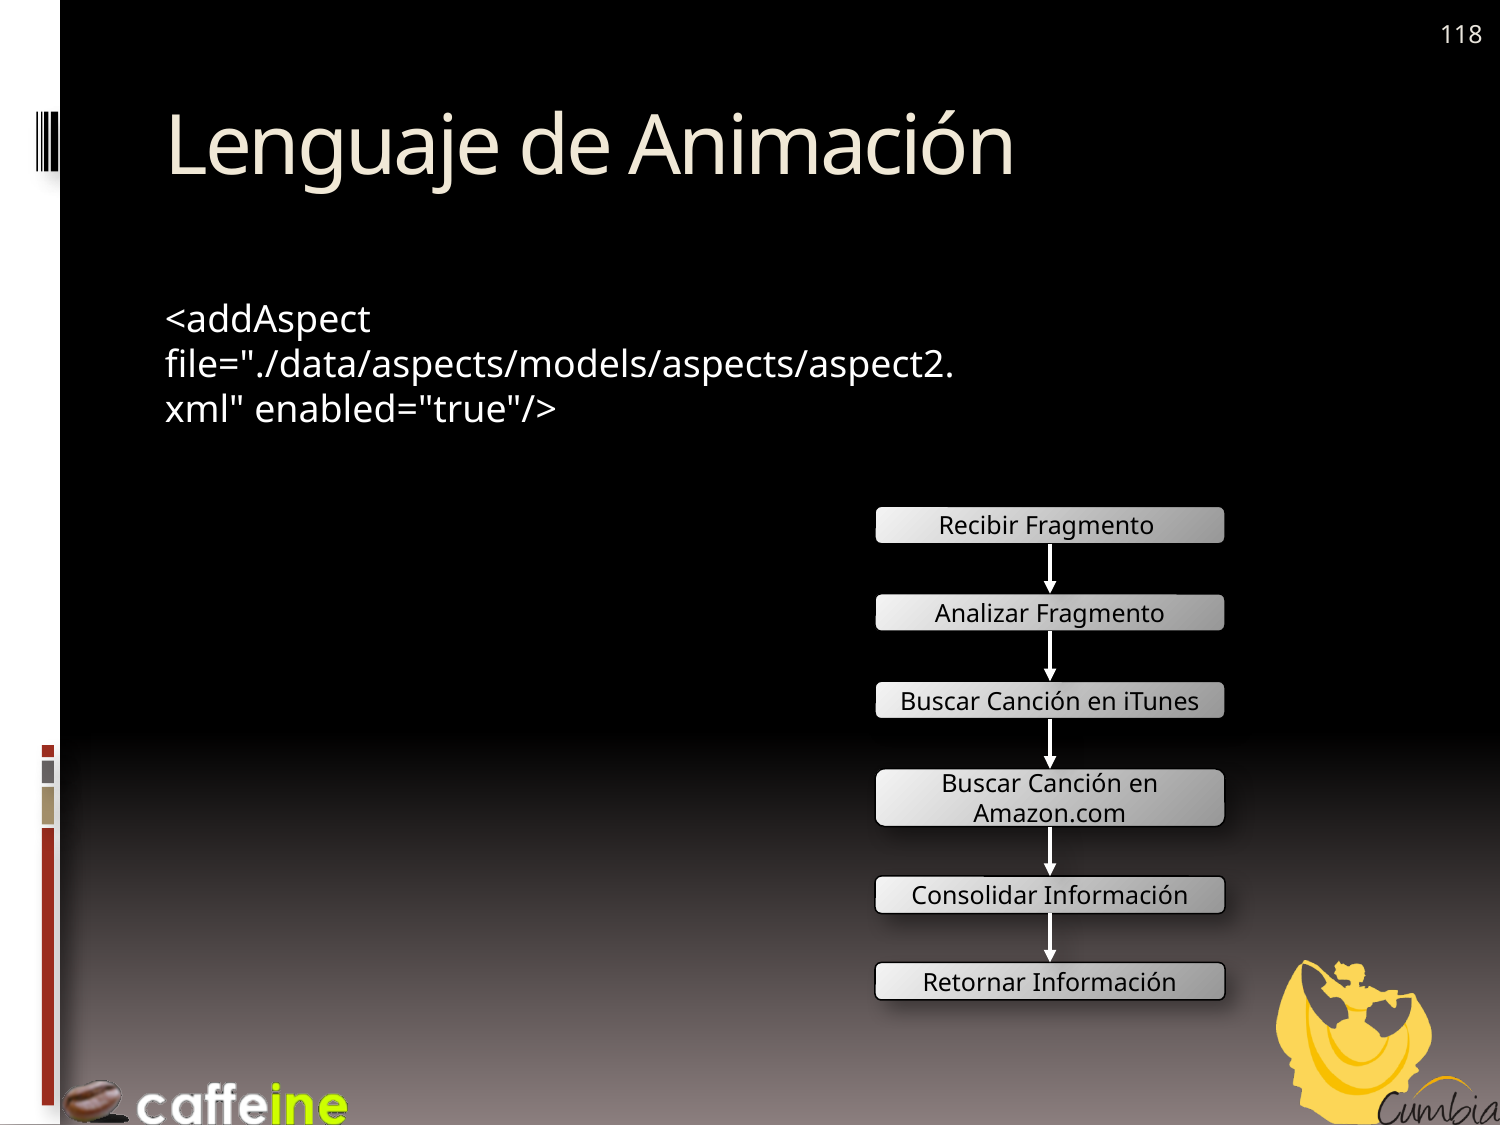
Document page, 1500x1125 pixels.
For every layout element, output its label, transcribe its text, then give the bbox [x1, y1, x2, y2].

picture [1276, 960, 1500, 1125]
title Lenguaje de Animación [150, 83, 1425, 234]
text_box Retornar Información [874, 961, 1226, 1001]
slide_number 118 [1425, 0, 1500, 60]
text_box Consolidar Información [874, 875, 1226, 915]
text_box Recibir Fragmento [874, 505, 1226, 545]
text_box Buscar Canción en iTunes [874, 680, 1226, 720]
text_box Analizar Fragmento [874, 592, 1226, 633]
text_box <addAspect file="./data/aspects/models/aspects/aspect2.xml" enabled="true"/> [149, 287, 975, 438]
picture [62, 1080, 348, 1125]
text_box Buscar Canción en Amazon.com [874, 767, 1226, 828]
